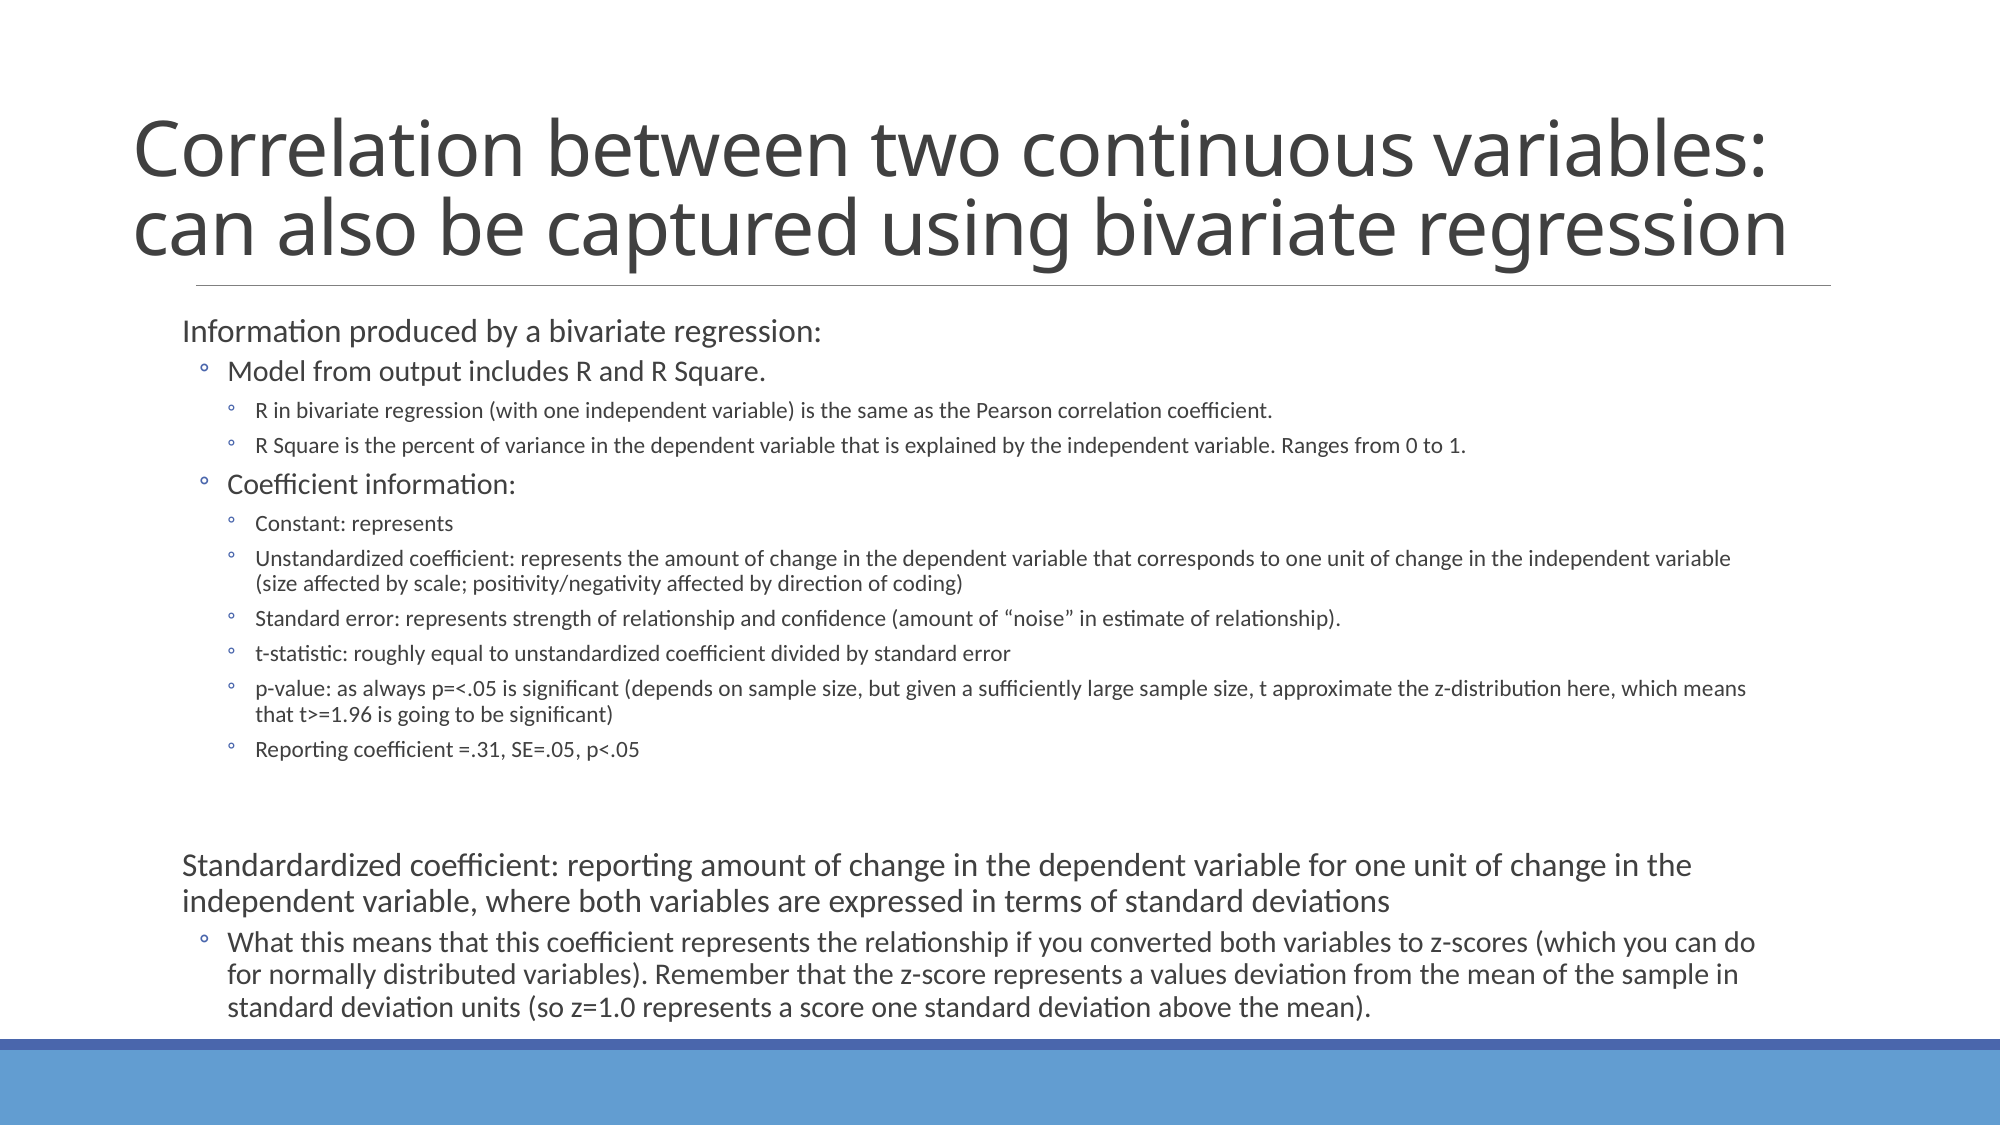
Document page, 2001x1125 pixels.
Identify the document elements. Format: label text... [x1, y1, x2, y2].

title Correlation between two continuous variables: can also be captured using bivariate regression [117, 32, 1813, 279]
